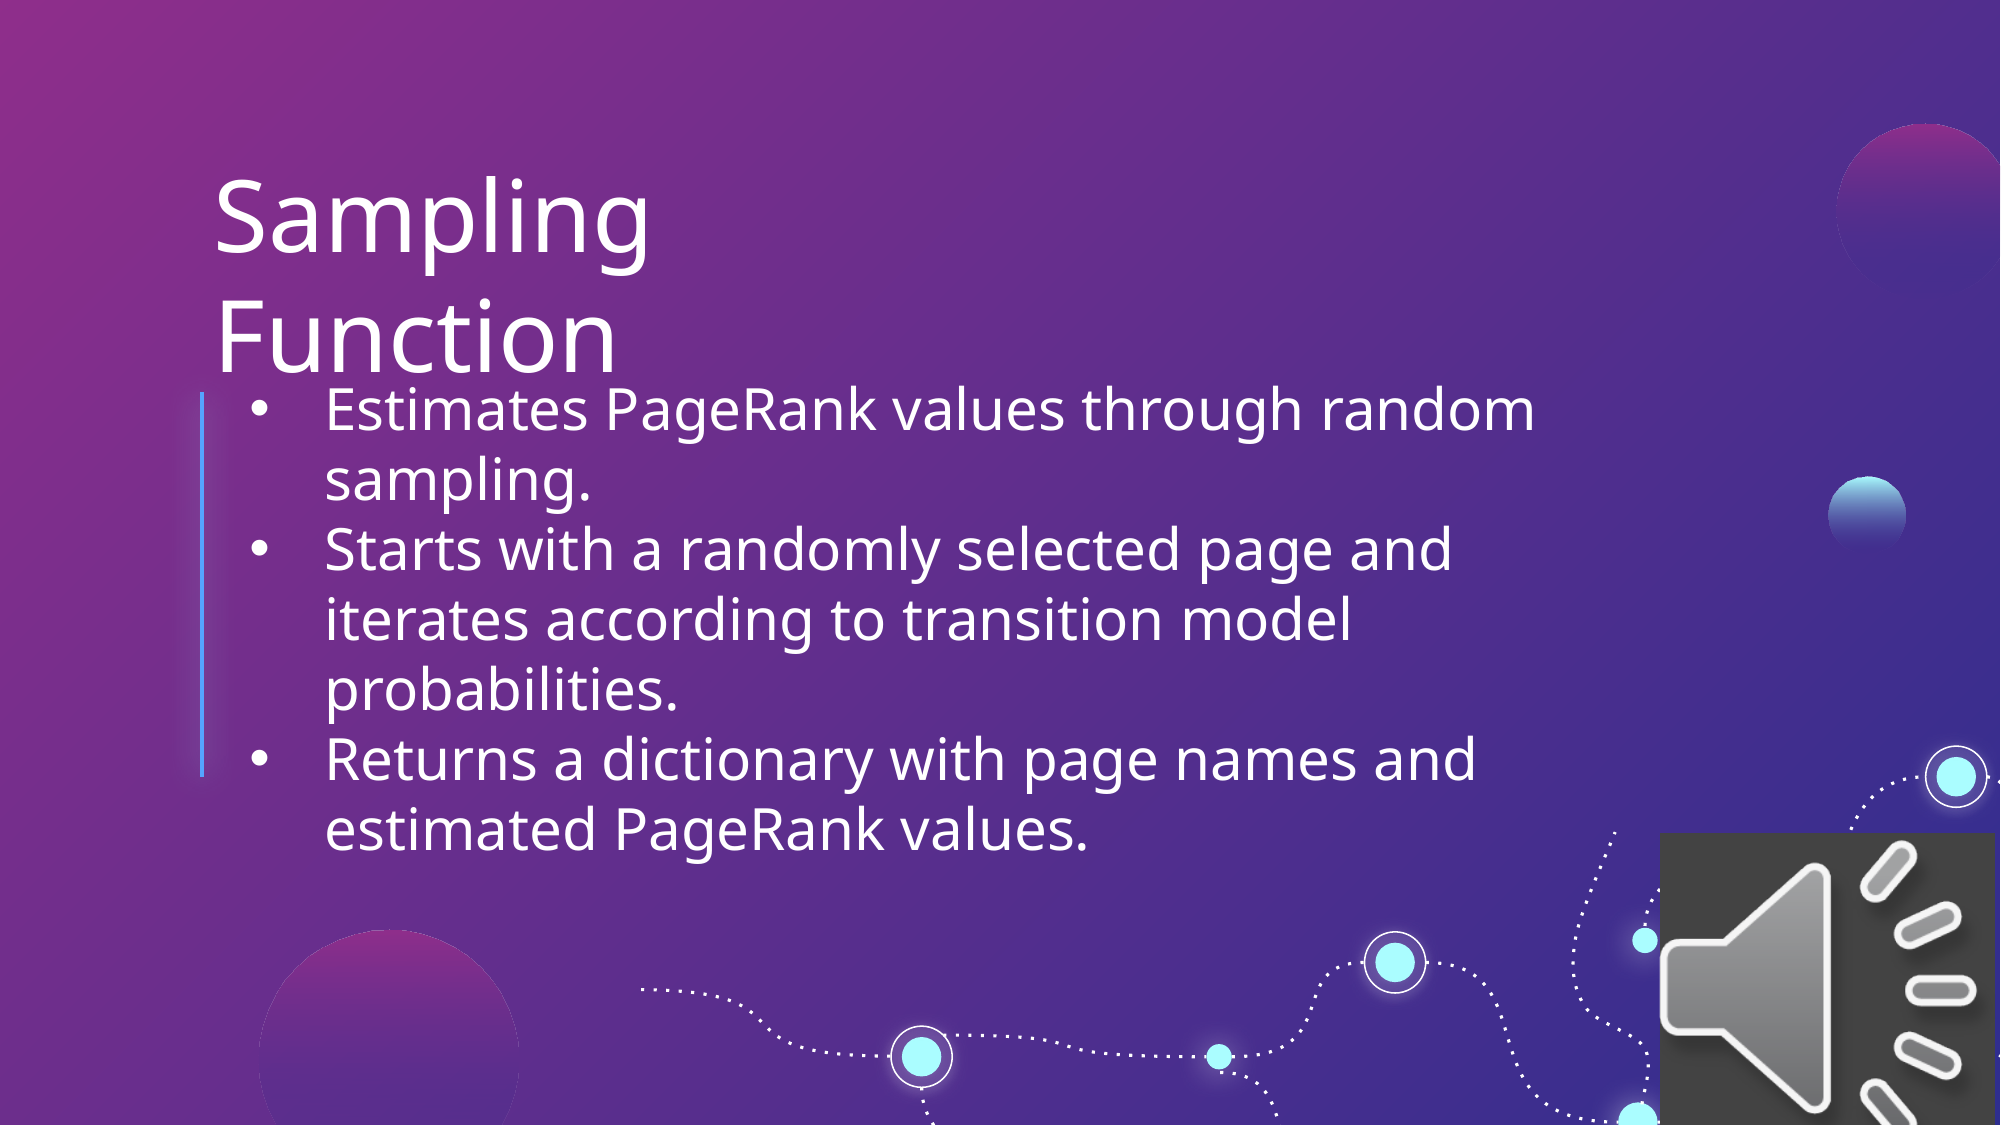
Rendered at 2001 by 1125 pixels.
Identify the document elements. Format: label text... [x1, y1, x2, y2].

text_box Estimates PageRank values through random sampling. Starts with a randomly selected page and iterates according to transition model probabilities. Returns a dictionary with page names and estimated PageRank values. [234, 364, 1682, 870]
picture [1658, 831, 1997, 1125]
text_box Sampling Function [198, 145, 1038, 400]
